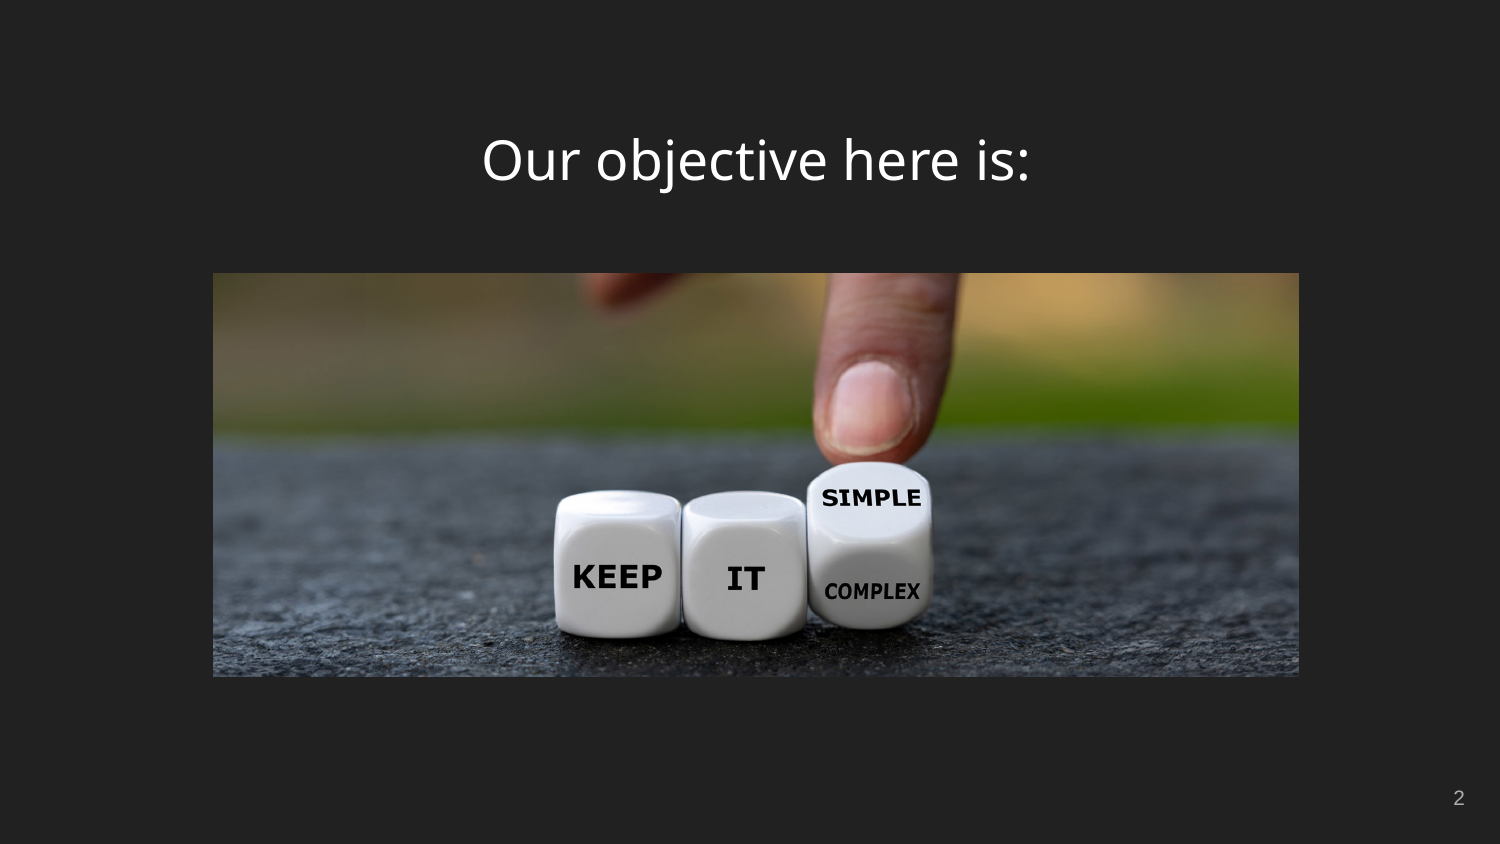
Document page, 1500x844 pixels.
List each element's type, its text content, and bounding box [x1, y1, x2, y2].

slide_number ‹#› [1389, 764, 1480, 830]
picture [213, 273, 1300, 677]
subtitle Our objective here is: [136, 0, 1376, 464]
